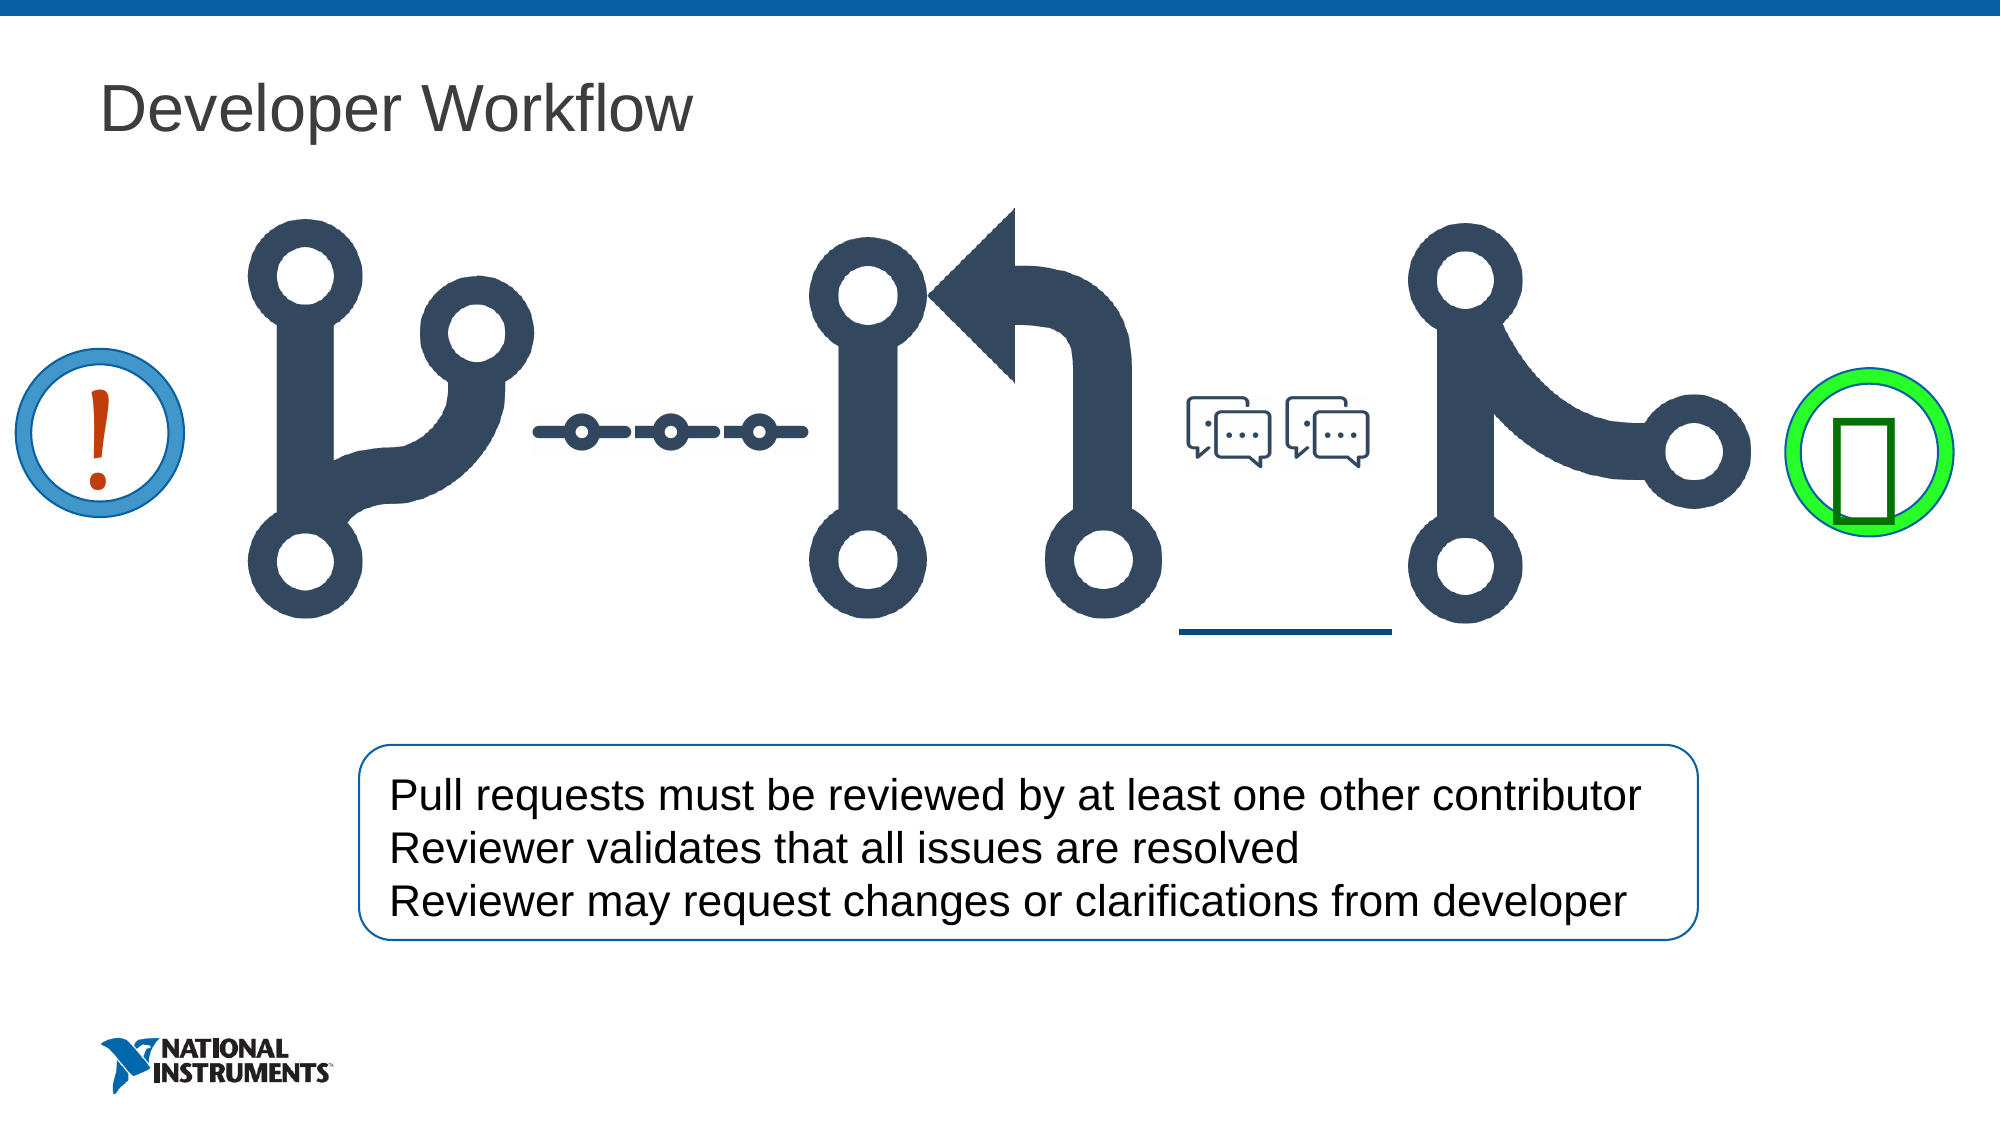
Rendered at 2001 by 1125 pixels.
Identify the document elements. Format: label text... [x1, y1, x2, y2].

text_box [358, 744, 1699, 941]
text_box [15, 331, 184, 529]
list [207, 216, 540, 632]
picture [1185, 395, 1274, 471]
picture [1284, 395, 1372, 471]
picture [1384, 216, 1759, 632]
picture [531, 208, 1172, 624]
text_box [1785, 368, 1954, 566]
title Developer Workflow [99, 60, 1900, 160]
